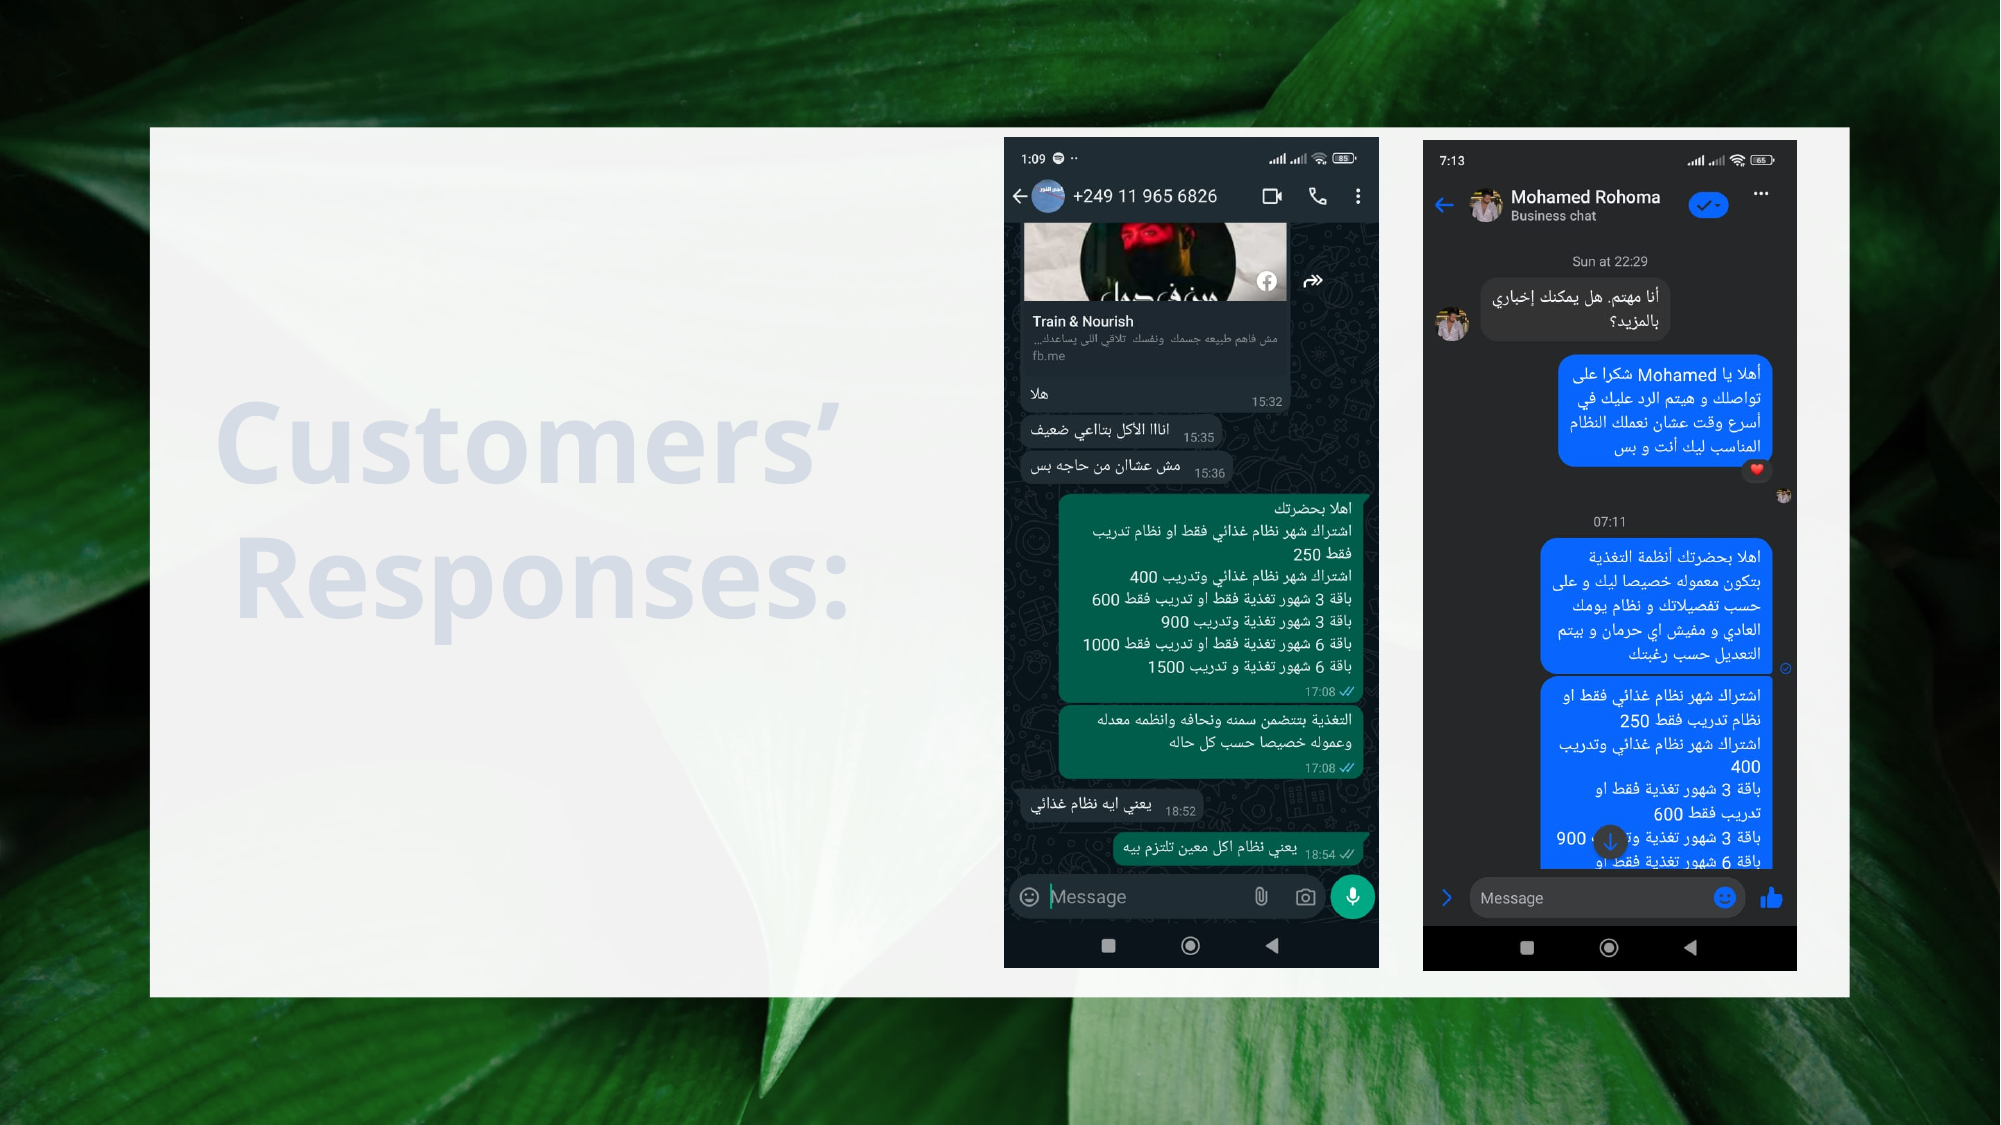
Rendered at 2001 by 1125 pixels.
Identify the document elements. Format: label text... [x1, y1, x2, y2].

picture [0, 0, 2000, 1125]
text_box Customers’ Responses: [197, 363, 886, 649]
